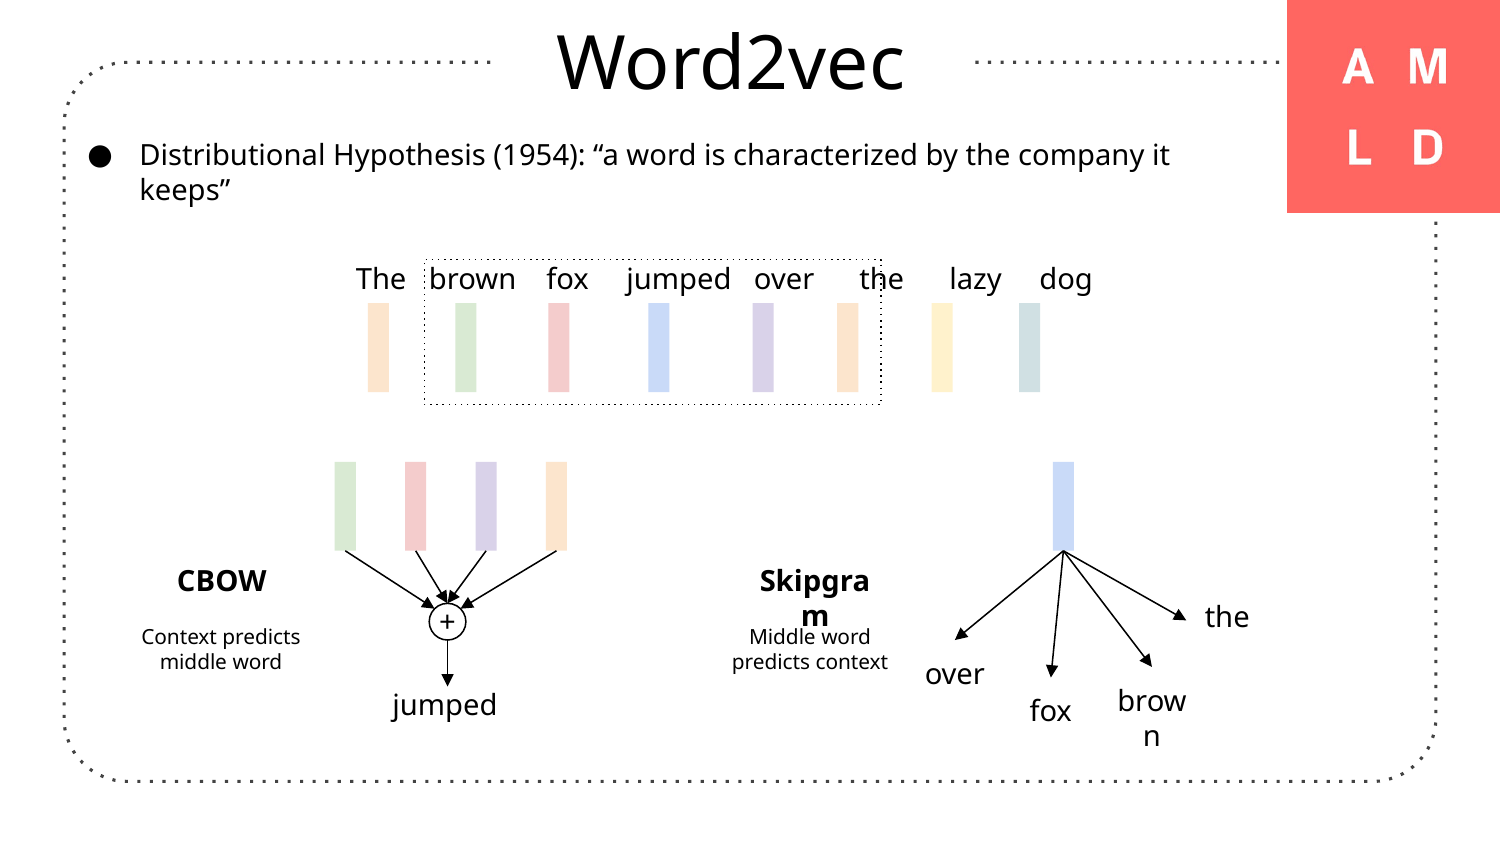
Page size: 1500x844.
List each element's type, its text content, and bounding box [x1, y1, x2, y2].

text_box [405, 461, 427, 549]
text_box brown [1095, 666, 1209, 704]
text_box + [423, 612, 472, 649]
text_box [460, 550, 557, 609]
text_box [345, 550, 414, 609]
text_box [931, 303, 953, 393]
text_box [447, 550, 459, 604]
text_box The brown fox jumped over the lazy dog [340, 245, 1121, 319]
text_box Context predicts middle word [122, 608, 320, 682]
text_box [367, 303, 389, 393]
text_box [1019, 303, 1041, 393]
text_box Middle word predicts context [711, 608, 909, 682]
text_box jumped [375, 671, 515, 745]
text_box Skipgram [731, 547, 899, 608]
text_box [424, 259, 882, 405]
text_box Word2vec [490, 8, 971, 119]
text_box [1063, 628, 1153, 667]
text_box the [1186, 583, 1269, 657]
picture [1287, 0, 1500, 213]
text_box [1063, 550, 1187, 621]
text_box [334, 461, 356, 551]
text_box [415, 550, 446, 604]
text_box over [898, 639, 1012, 714]
text_box CBOW [152, 547, 291, 608]
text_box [954, 550, 1060, 641]
text_box fox [1006, 677, 1096, 751]
text_box [475, 461, 497, 549]
text_box [545, 461, 567, 551]
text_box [1050, 648, 1064, 678]
text_box [1052, 461, 1074, 548]
text_box Distributional Hypothesis (1954): “a word is characterized by the company it keeps” [49, 119, 1268, 223]
